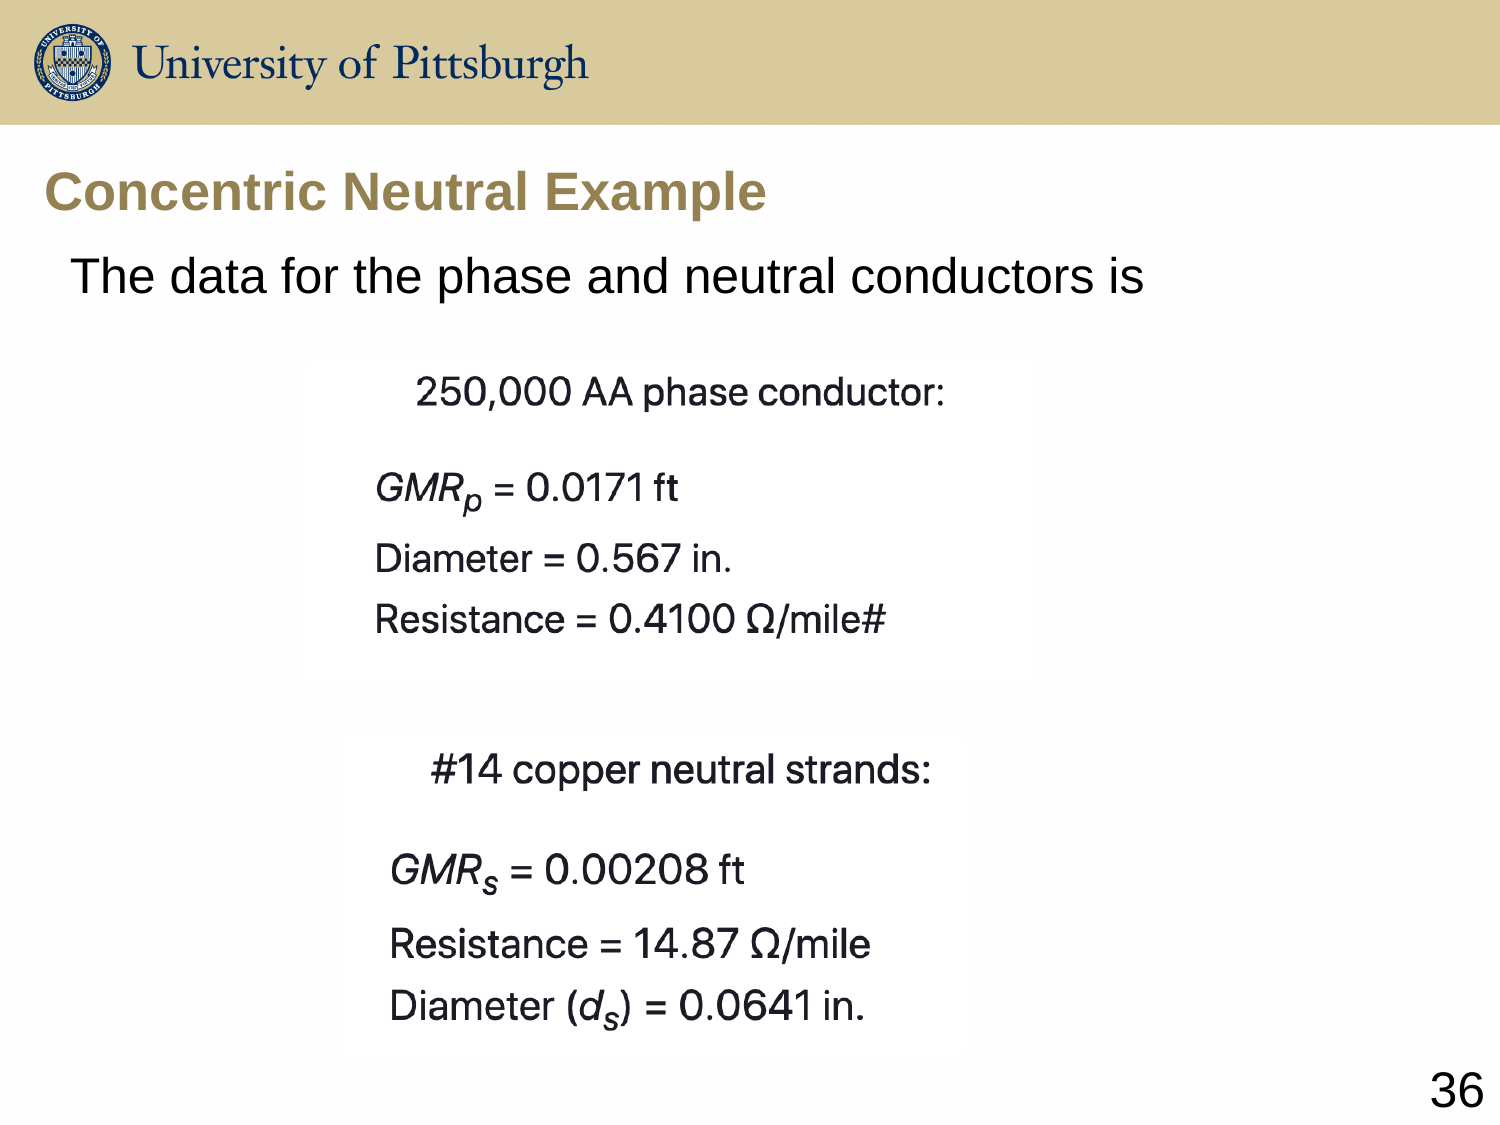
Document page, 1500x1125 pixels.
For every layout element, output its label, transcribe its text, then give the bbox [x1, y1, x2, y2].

picture [0, 1, 1500, 1125]
slide_number 36 [1362, 1050, 1500, 1125]
title Concentric Neutral Example [29, 140, 1500, 236]
text_box The data for the phase and neutral conductors is [55, 235, 1418, 311]
